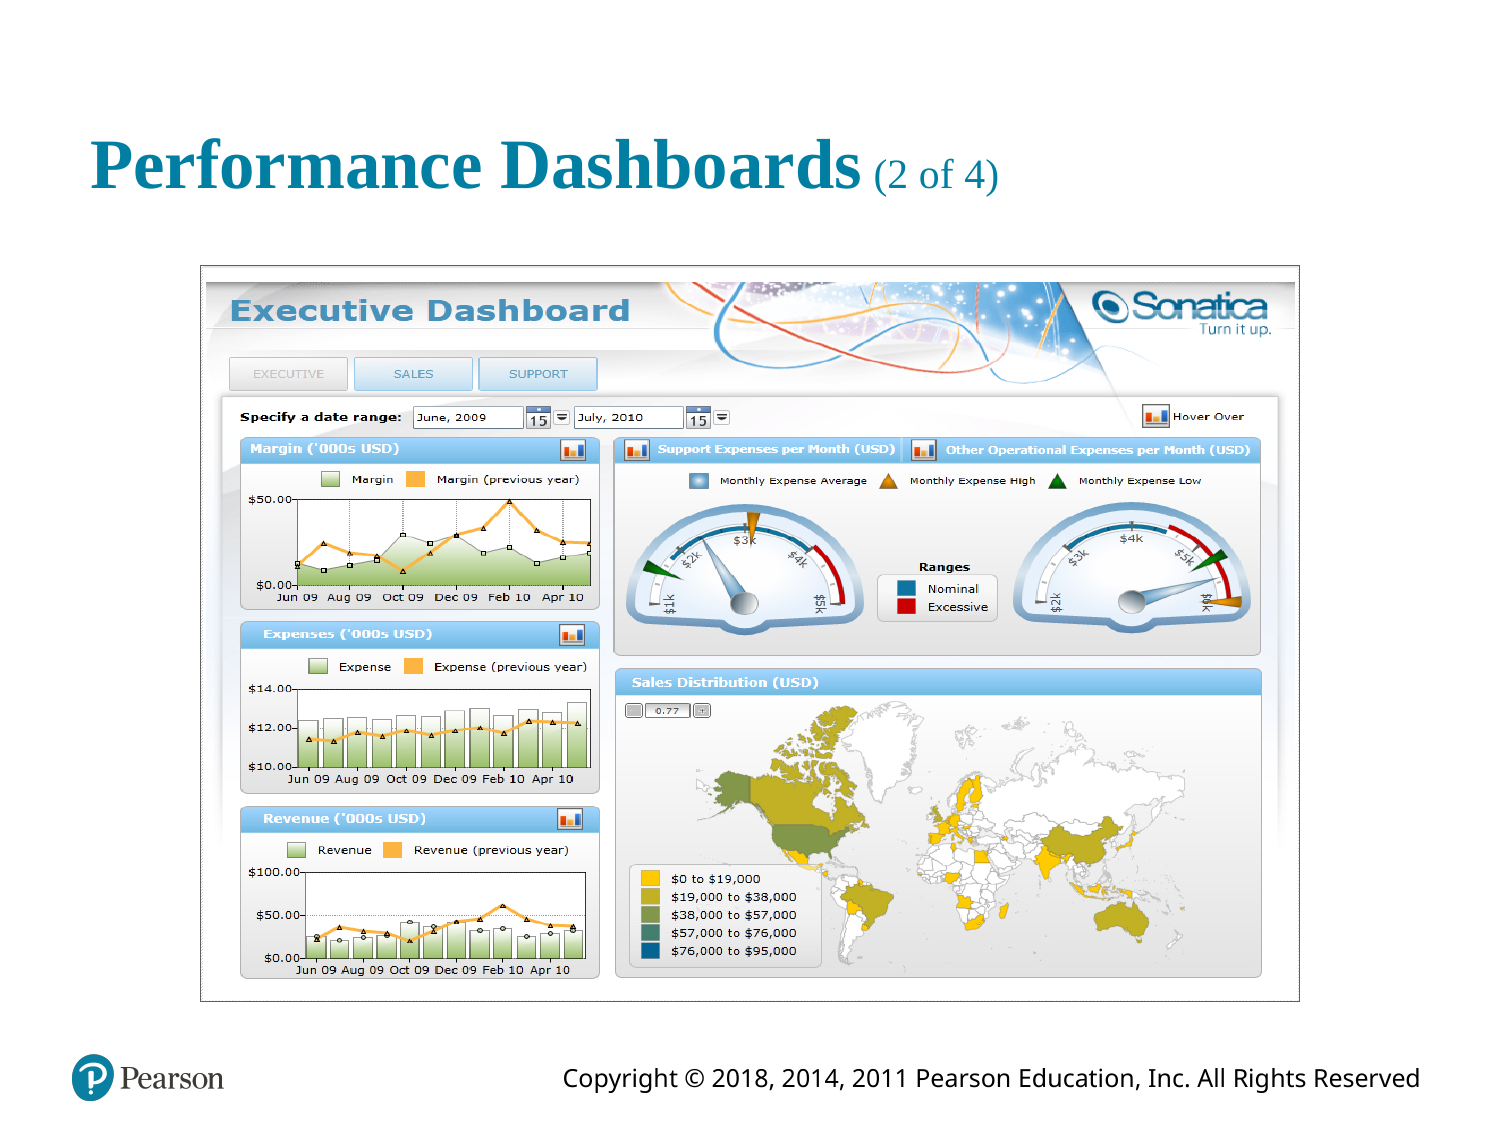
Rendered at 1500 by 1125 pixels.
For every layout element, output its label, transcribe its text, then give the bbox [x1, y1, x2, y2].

picture [80, 1063, 106, 1088]
title Performance Dashboards (2 of 4) [75, 42, 1425, 218]
picture [98, 1054, 224, 1101]
picture [72, 1087, 83, 1101]
picture [199, 265, 1301, 1002]
picture [72, 1054, 88, 1070]
